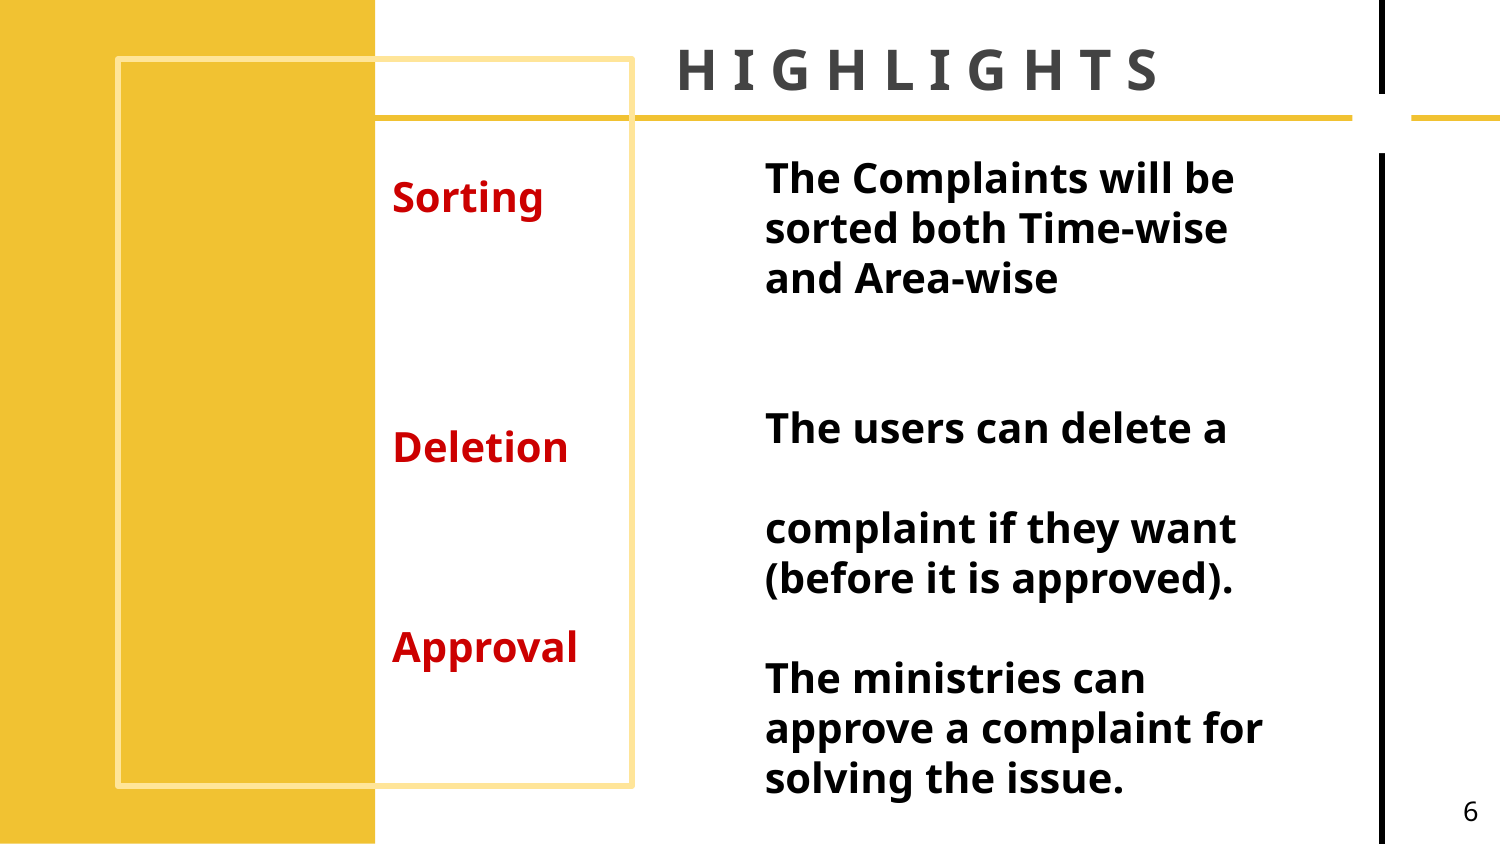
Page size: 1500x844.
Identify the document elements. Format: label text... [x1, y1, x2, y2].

slide_number ‹#› [1403, 779, 1494, 844]
title H I G H L I G H T S [660, 0, 1404, 118]
subtitle The Complaints will be sorted both Time-wise and Area-wise The users can delete a complaint if they want (before it is approved). The ministries can approve a complaint for solving the issue. [674, 74, 1313, 844]
subtitle Sorting Deletion Approval [334, 155, 674, 735]
